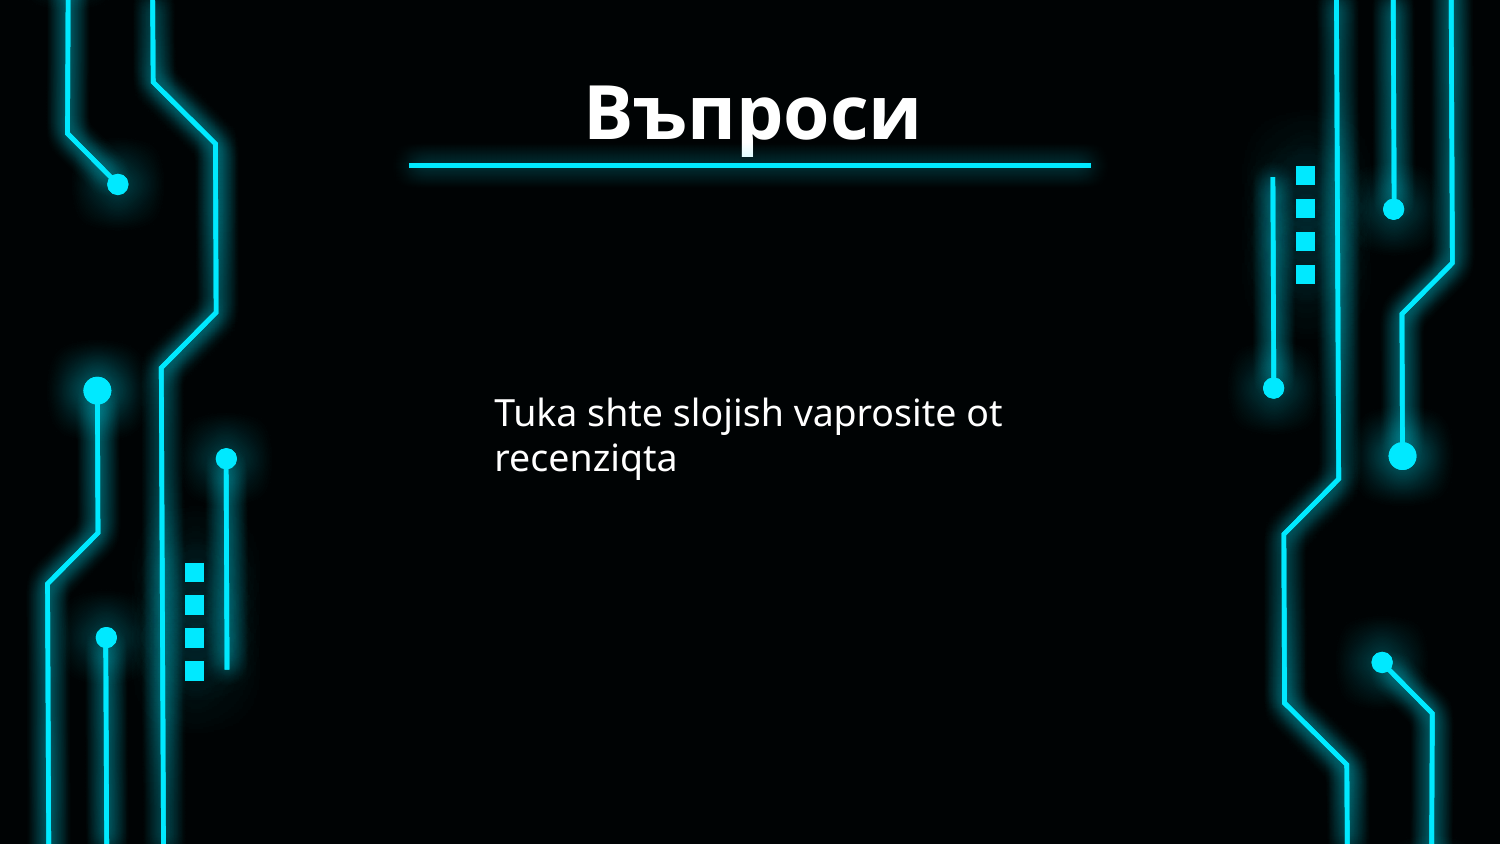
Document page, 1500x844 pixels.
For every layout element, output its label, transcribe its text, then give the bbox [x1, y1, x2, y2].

title Въпроси [209, 53, 1298, 166]
text_box Tuka shte slojish vaprosite ot recenziqta [479, 381, 1021, 487]
subtitle COMPLEX NUMBERS [405, 150, 1096, 166]
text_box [416, 159, 1086, 163]
